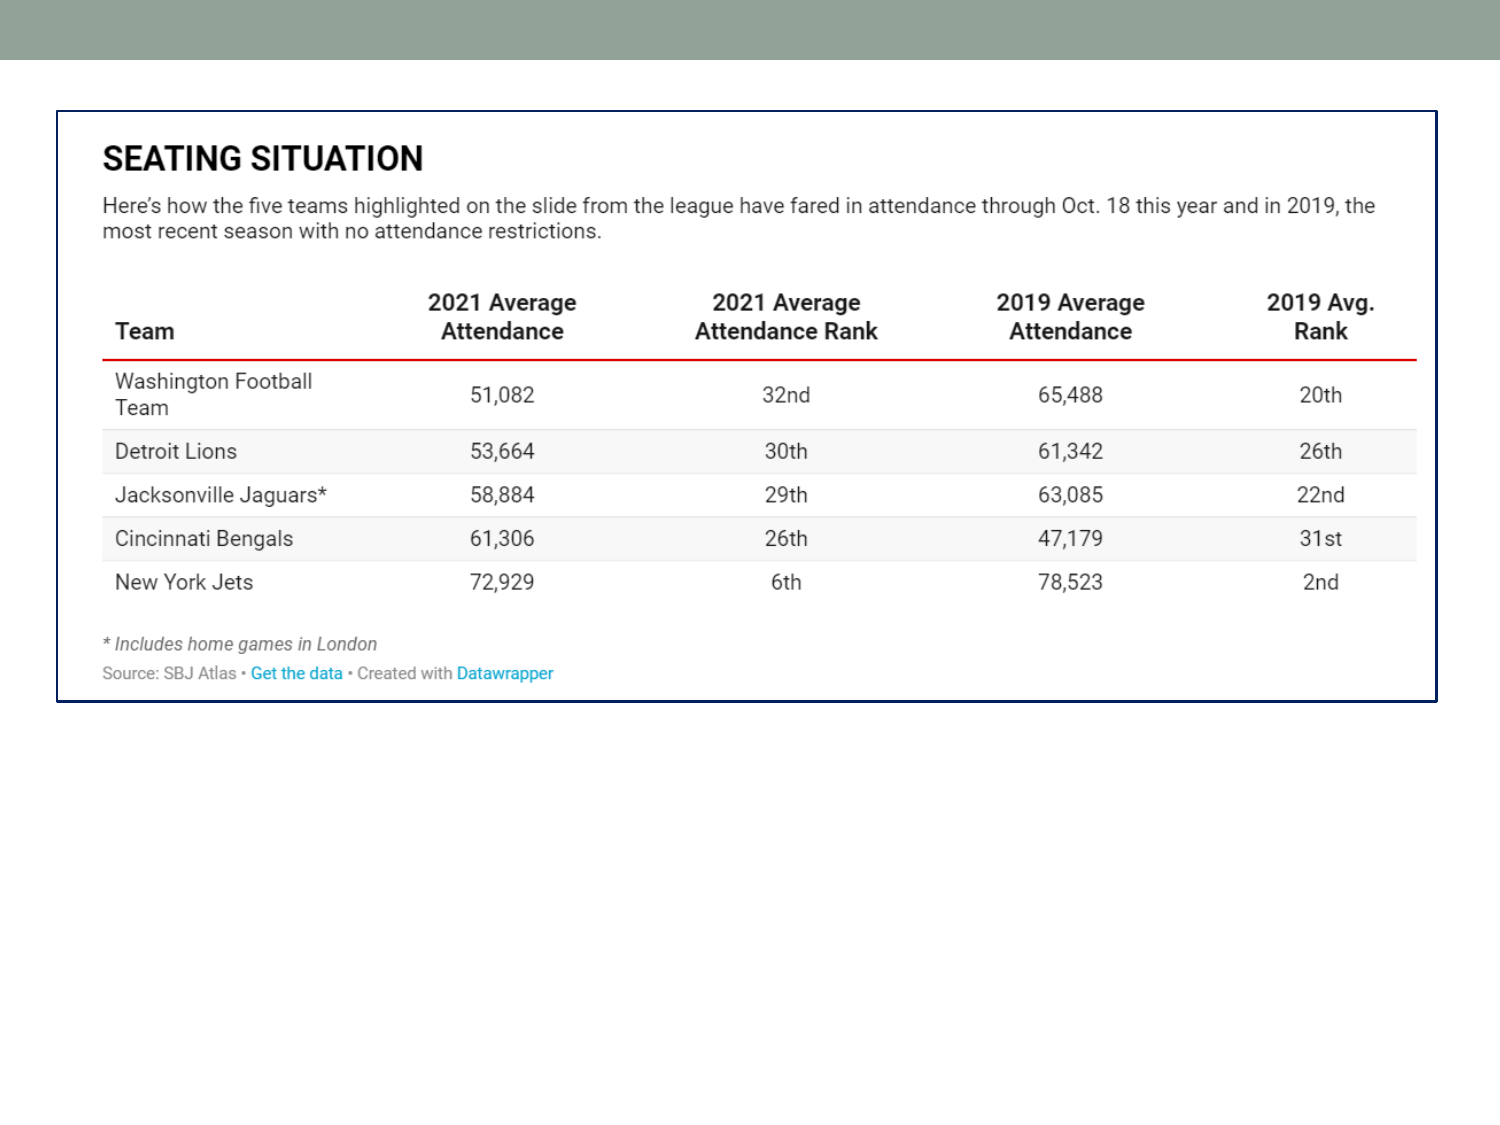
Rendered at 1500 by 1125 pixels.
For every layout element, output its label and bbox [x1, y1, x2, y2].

picture [57, 112, 1436, 701]
